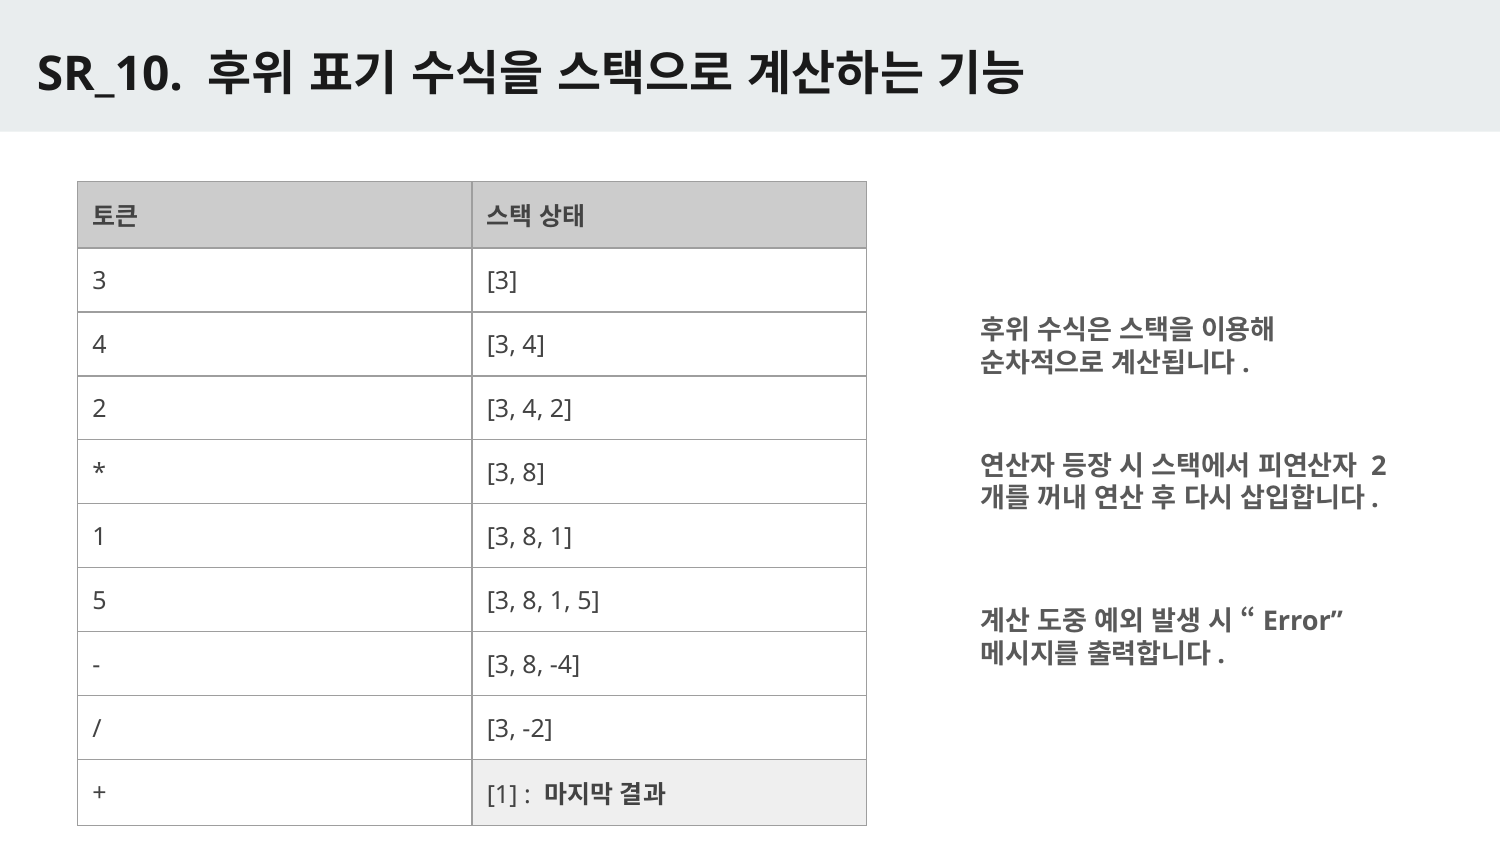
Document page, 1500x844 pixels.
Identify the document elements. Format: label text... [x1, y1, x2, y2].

text_box 후위 수식은 스택을 이용해 순차적으로 계산됩니다. [965, 297, 1412, 397]
table_cell [3, 8, 1, 5] [473, 568, 866, 631]
table_cell 3 [78, 249, 471, 311]
table_cell [3, 8, 1] [473, 504, 866, 567]
table_cell [3, 8, -4] [473, 632, 866, 695]
table_cell 2 [78, 377, 471, 439]
table_cell / [78, 696, 471, 759]
table_cell 5 [78, 568, 471, 631]
table_cell [3, 4, 2] [473, 377, 866, 439]
table_cell - [78, 632, 471, 695]
table_header 스택 상태 [473, 182, 866, 247]
table_cell [3, -2] [473, 696, 866, 759]
table_cell 1 [78, 504, 471, 567]
table_cell [3, 4] [473, 313, 866, 375]
table_cell 4 [78, 313, 471, 375]
table_header 토큰 [78, 182, 471, 247]
title SR_10. 후위 표기 수식을 스택으로 계산하는 기능 [21, 27, 1284, 116]
text_box 계산 도중 예외 발생 시 “Error” 메시지를 출력합니다. [965, 588, 1412, 694]
table_cell [3] [473, 249, 866, 311]
table_cell [1] : 마지막 결과 [473, 760, 866, 825]
text_box 연산자 등장 시 스택에서 피연산자 2개를 꺼내 연산 후 다시 삽입합니다. [965, 433, 1412, 538]
table_cell * [78, 440, 471, 503]
table_cell [3, 8] [473, 440, 866, 503]
table_cell + [78, 760, 471, 825]
